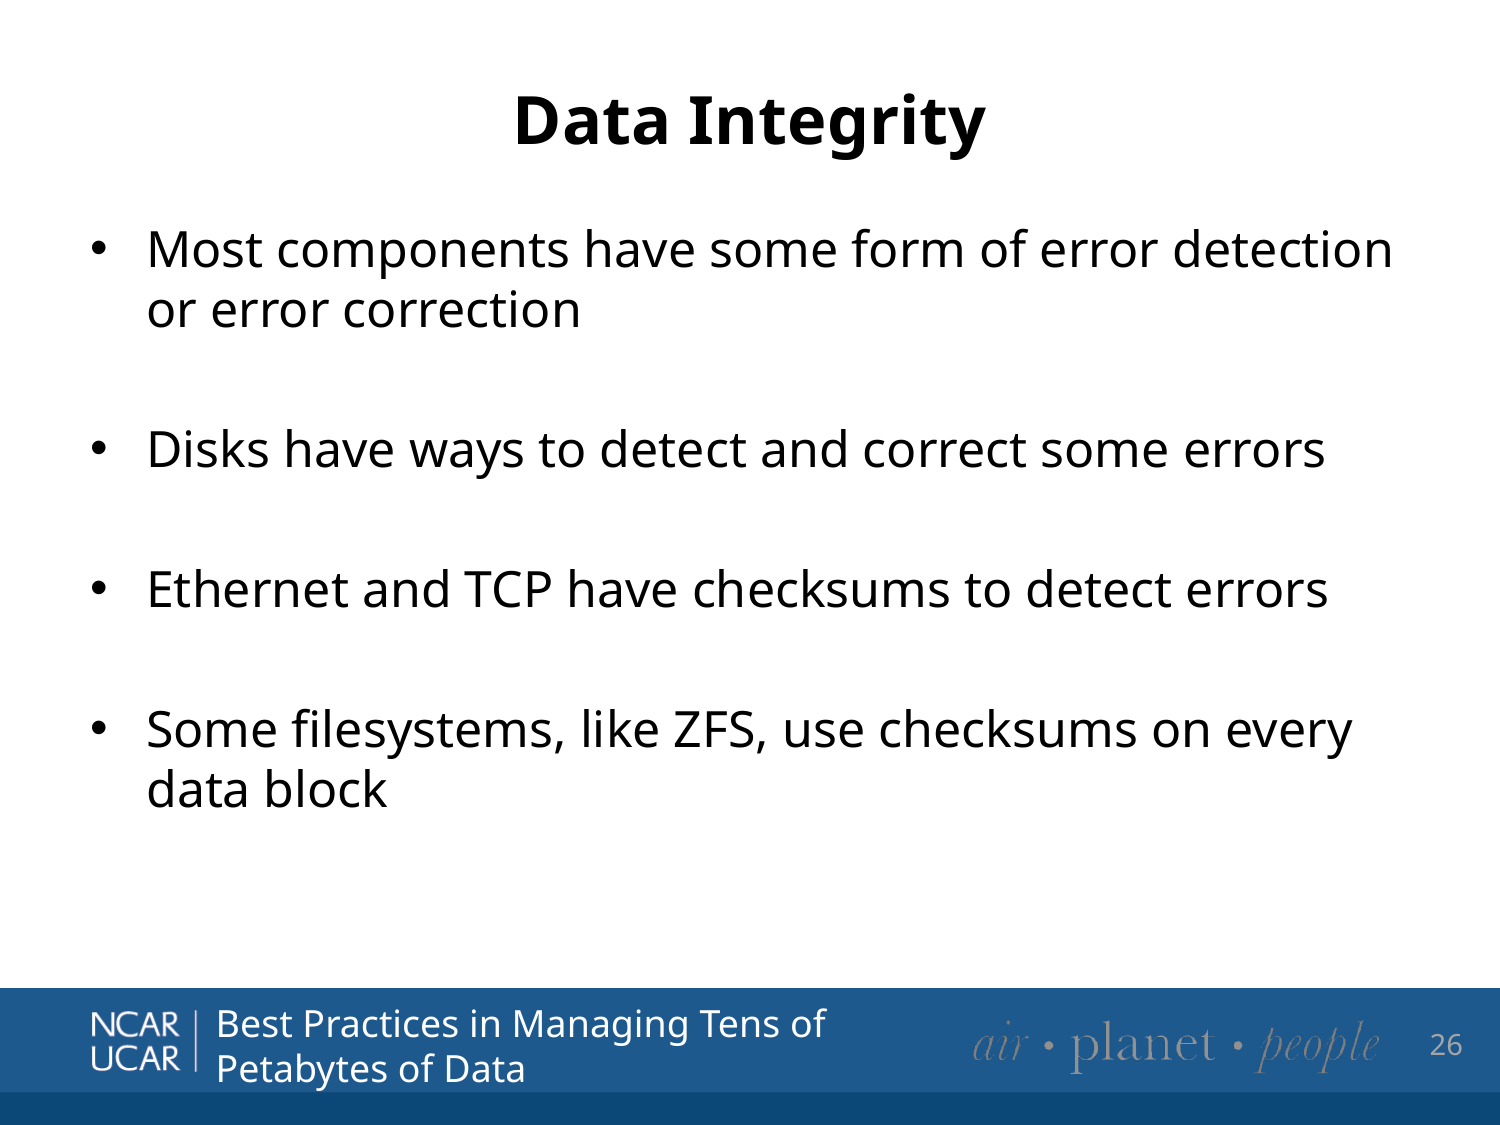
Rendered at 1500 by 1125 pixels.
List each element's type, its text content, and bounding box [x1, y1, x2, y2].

title Data Integrity [75, 45, 1425, 191]
picture [0, 988, 1500, 1125]
slide_number 26 [1128, 1016, 1479, 1077]
list Most components have some form of error detection or error correction Disks have ways to detect and correct some errors Ethernet and TCP have checksums to detect errors Some filesystems, like ZFS, use checksums on every data block [75, 209, 1425, 978]
